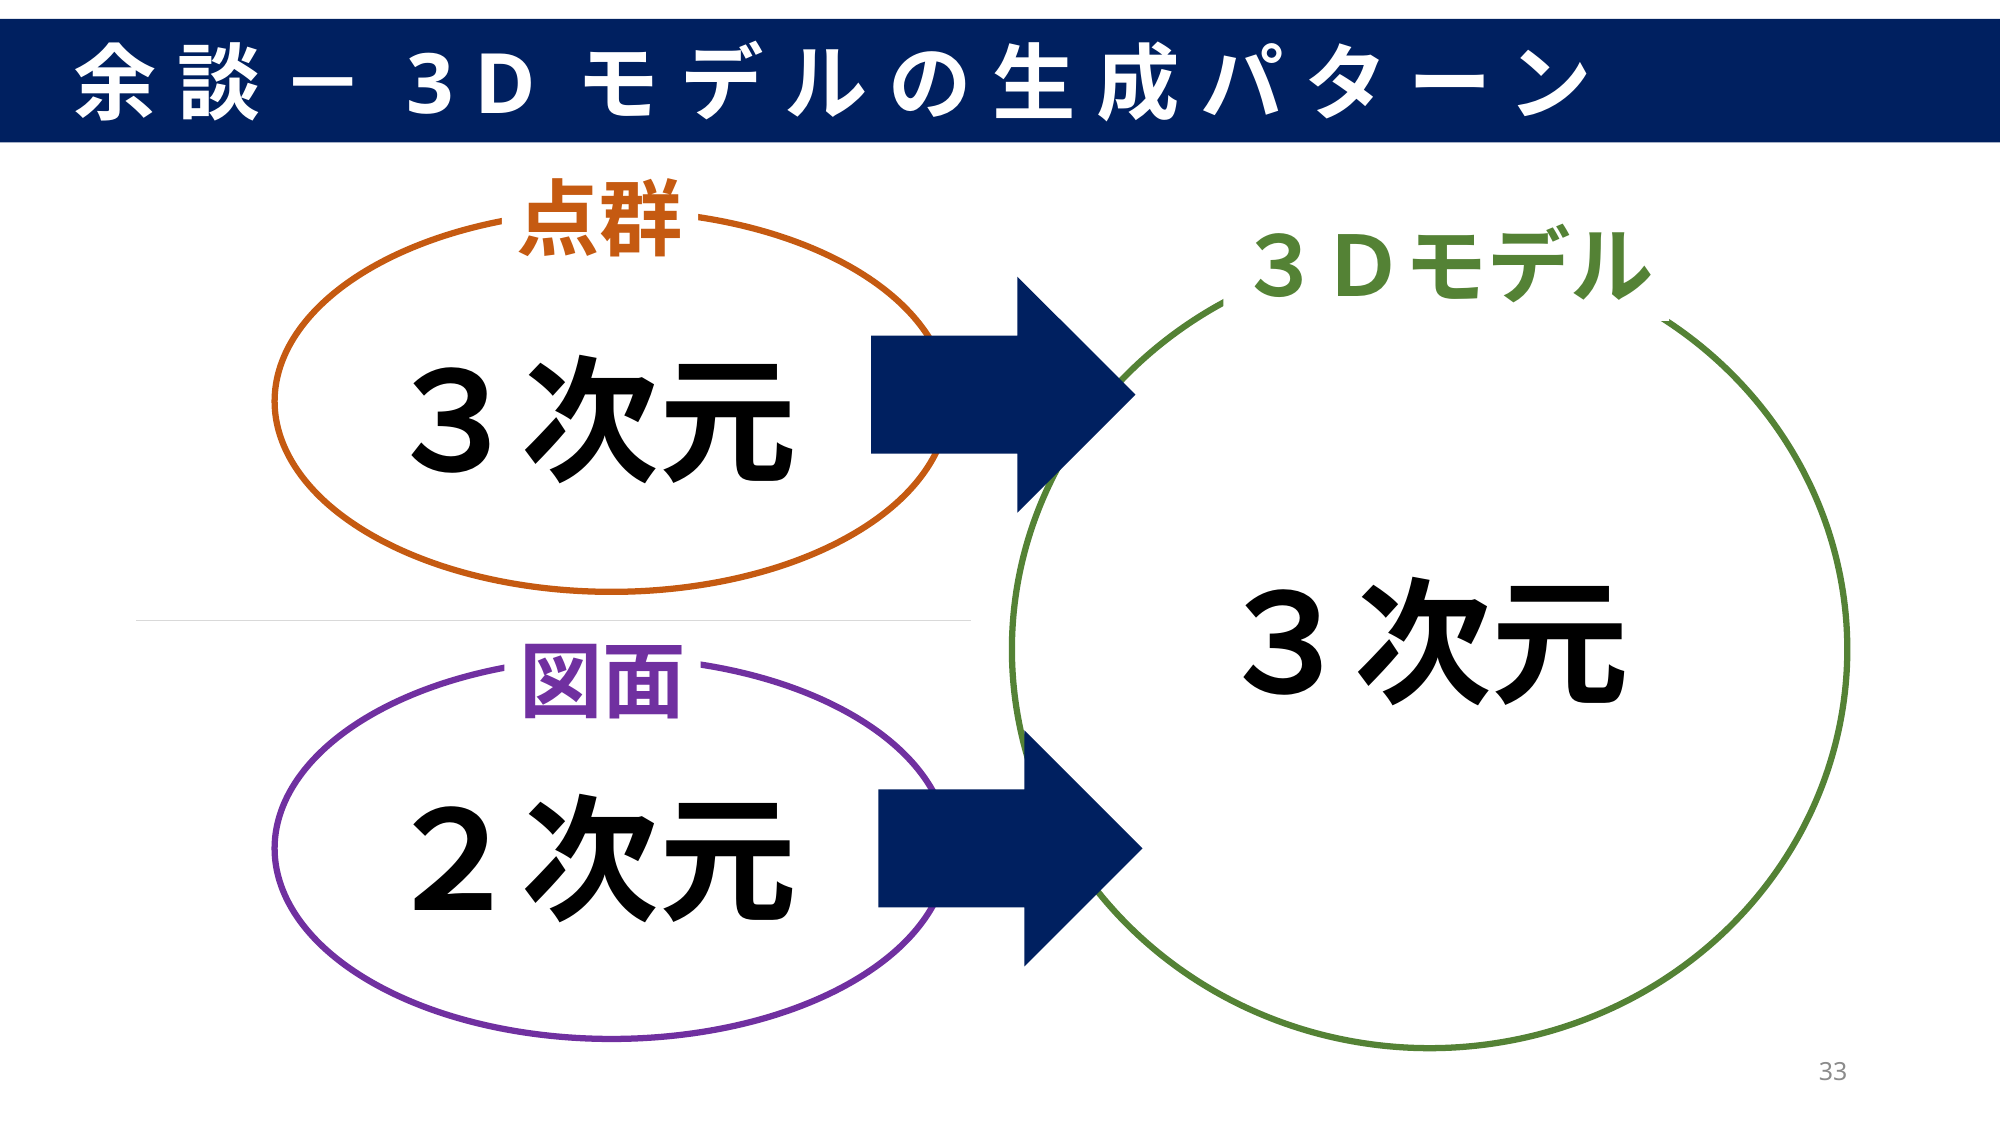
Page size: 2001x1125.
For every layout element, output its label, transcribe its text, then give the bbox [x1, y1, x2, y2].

text_box ３次元 [369, 326, 812, 507]
text_box ３Ｄモデル [1223, 206, 1670, 321]
text_box 余談－3Dモデルの生成パターン [0, 18, 2000, 143]
text_box [870, 274, 1137, 516]
text_box [273, 216, 936, 593]
text_box ２次元 [369, 765, 812, 946]
text_box 点群 [501, 158, 699, 274]
text_box 図面 [504, 621, 701, 736]
text_box ３次元 [1202, 548, 1645, 729]
text_box [273, 663, 933, 1040]
text_box [1010, 301, 1849, 1049]
text_box [877, 727, 1145, 969]
slide_number 33 [1412, 1042, 1863, 1103]
